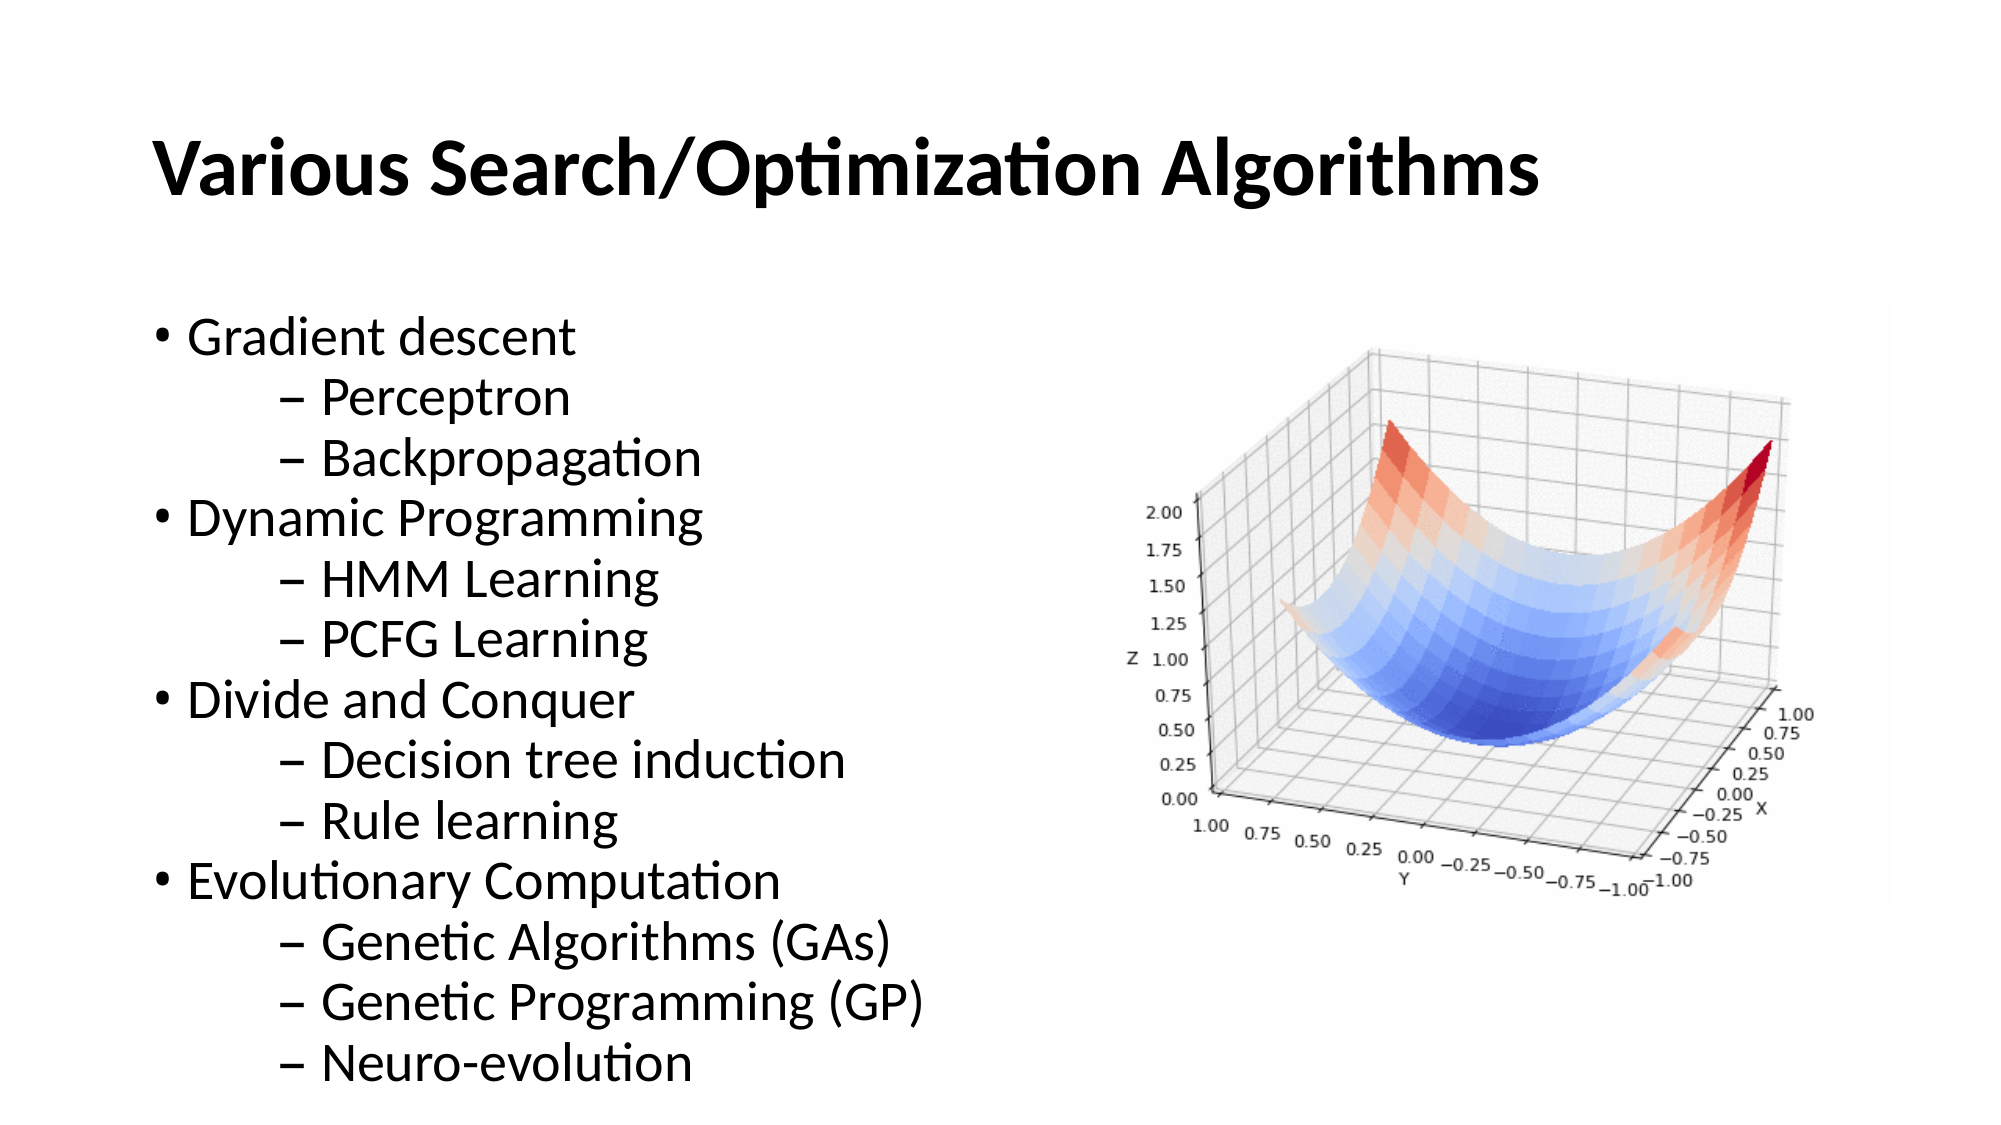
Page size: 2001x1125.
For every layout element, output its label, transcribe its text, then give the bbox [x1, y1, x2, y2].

title Various Search/Optimization Algorithms [137, 59, 1863, 278]
picture [1091, 303, 1892, 904]
list • Gradient descent – Perceptron – Backpropagation • Dynamic Programming – HMM Learning – PCFG Learning • Divide and Conquer – Decision tree induction – Rule learning • Evolutionary Computation – Genetic Algorithms (GAs) – Genetic Programming (GP) – Neuro-evolution [137, 299, 1863, 1105]
